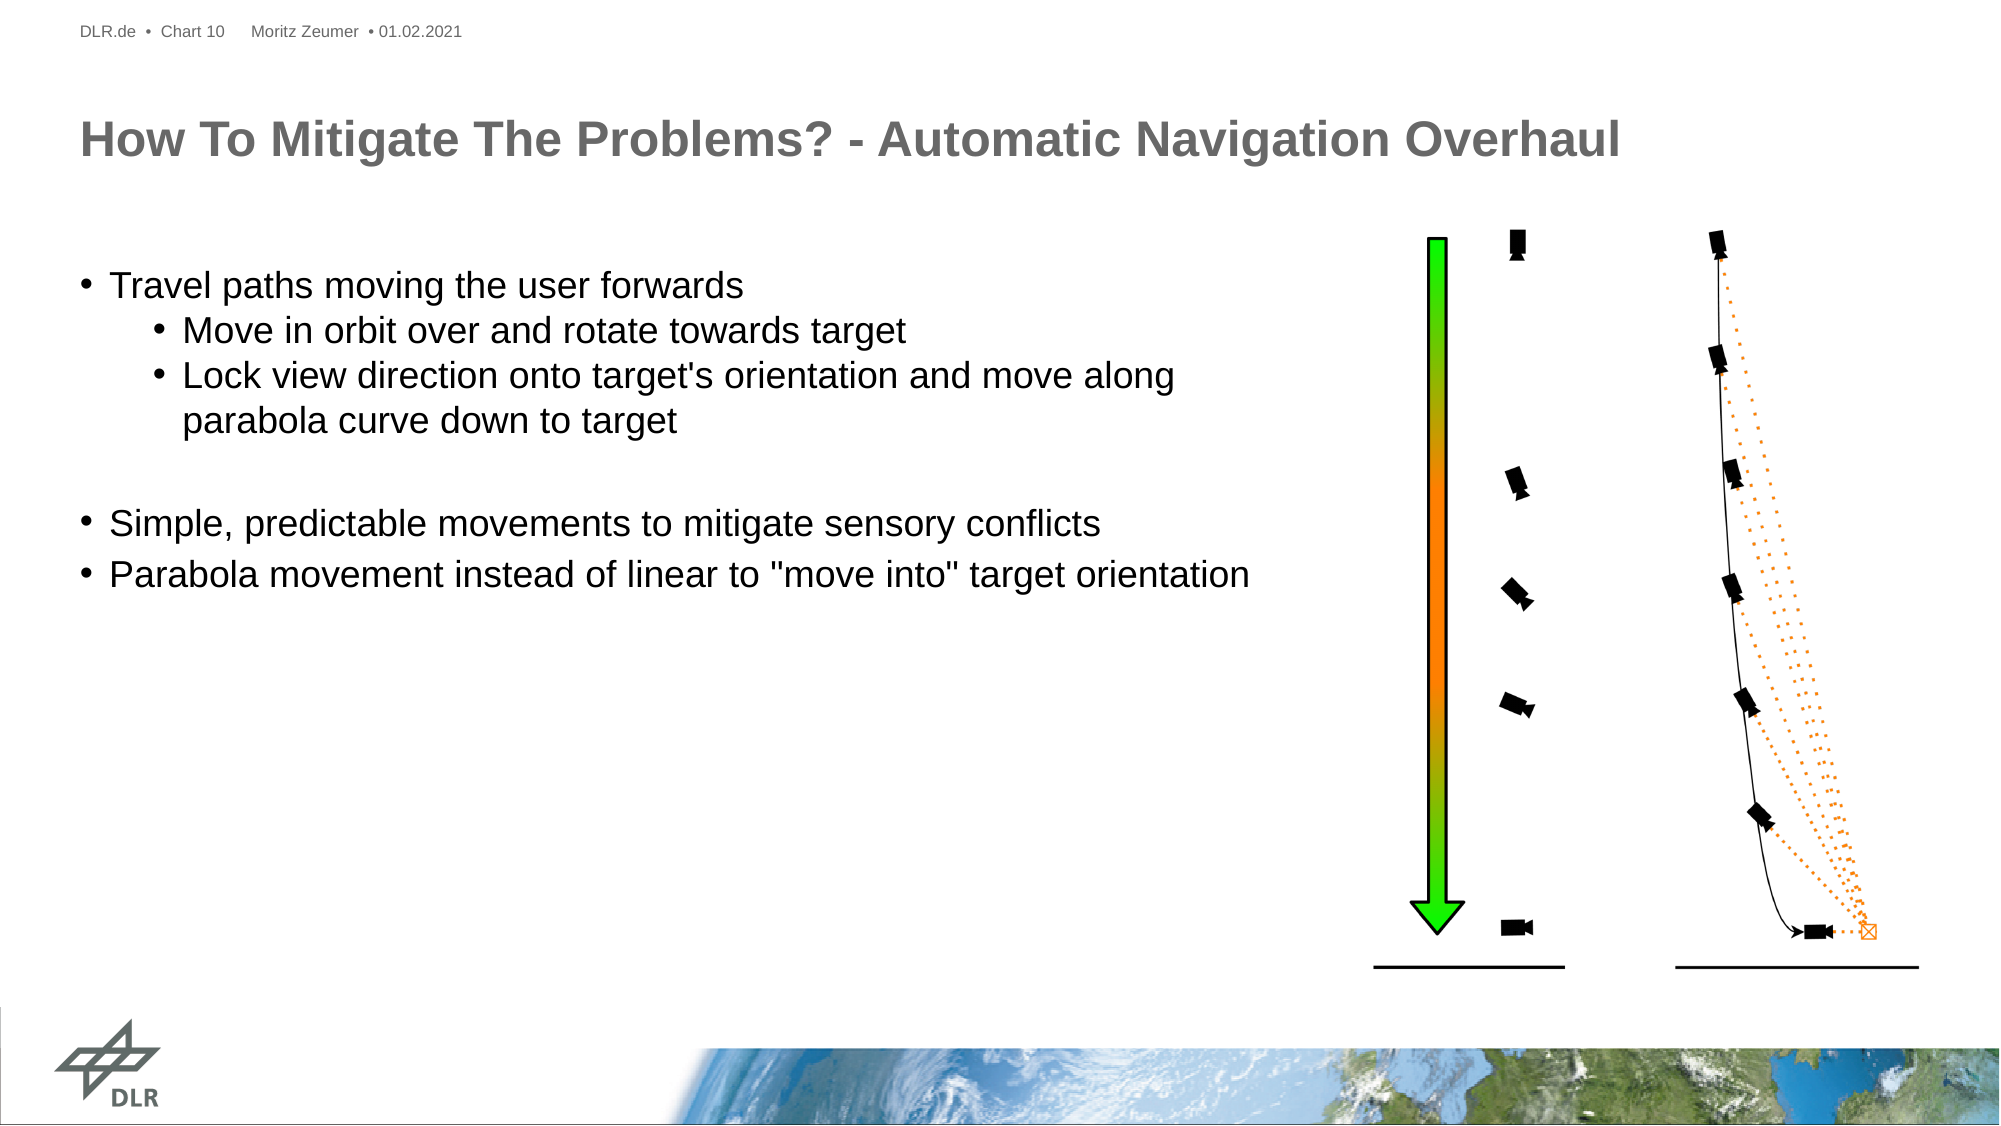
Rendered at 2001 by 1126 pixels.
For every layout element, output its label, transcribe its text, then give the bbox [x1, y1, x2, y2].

picture [0, 1007, 2000, 1125]
footer Moritz Zeumer • 01.02.2021 [251, 20, 1921, 45]
picture [1371, 227, 1567, 971]
list Travel paths moving the user forwards Move in orbit over and rotate towards target Lock view direction onto target's orientation and move along parabola curve down to target Simple, predictable movements to mitigate sensory conflicts Parabola movement instead of linear to "move into" target orientation [79, 261, 1265, 973]
slide_number DLR.de • Chart 10 [79, 20, 251, 45]
title How To Mitigate The Problems? - Automatic Navigation Overhaul [79, 106, 1921, 228]
picture [1672, 227, 1921, 971]
